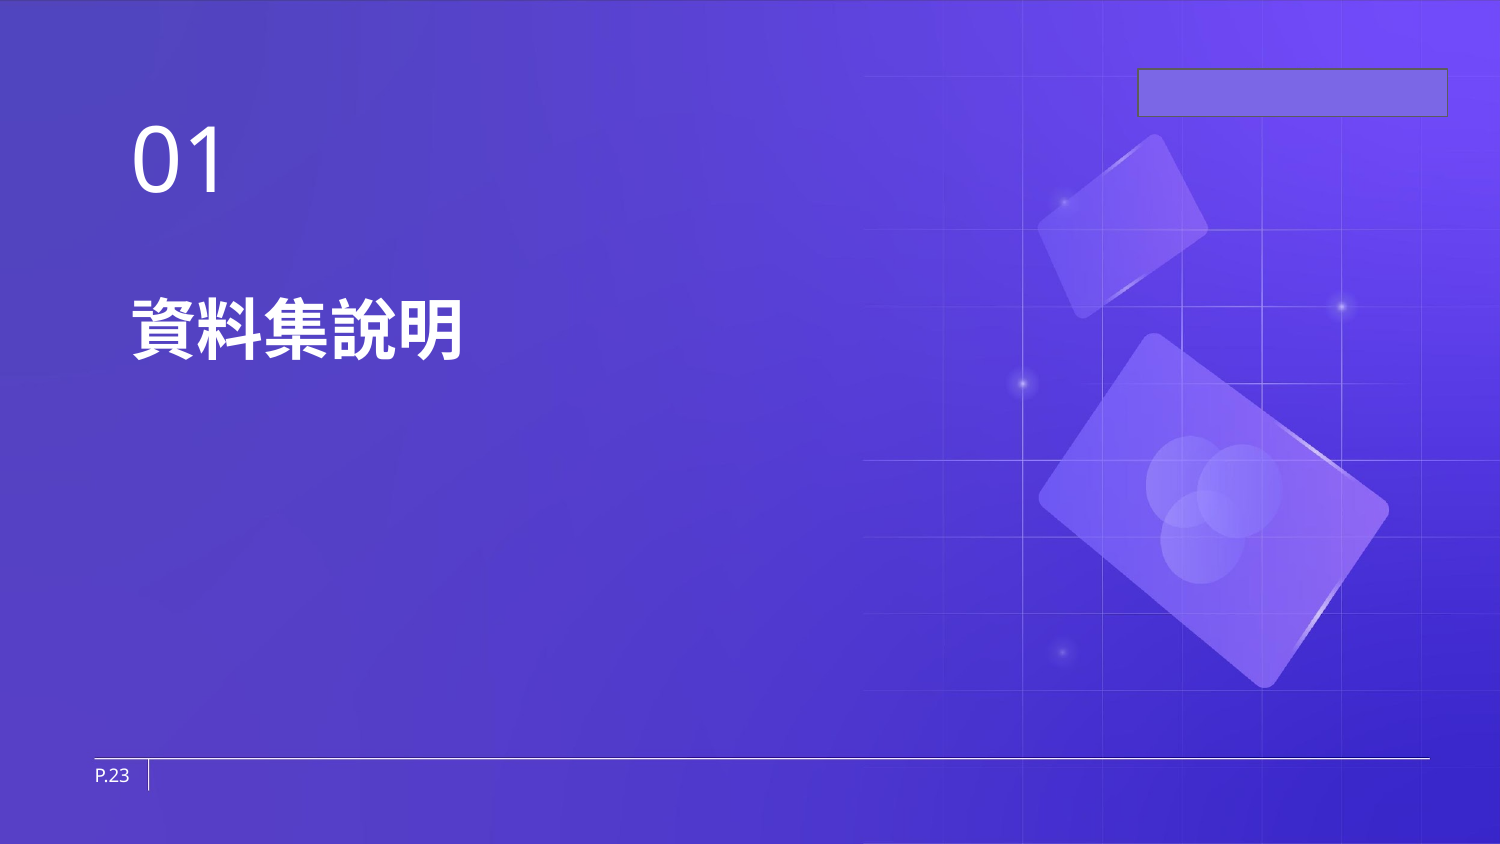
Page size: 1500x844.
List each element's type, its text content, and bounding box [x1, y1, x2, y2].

slide_number P.‹#› [83, 762, 153, 792]
title 資料集說明 [118, 297, 1373, 369]
text_box [1138, 69, 1448, 117]
list 01 [118, 99, 1015, 227]
picture [0, 0, 1500, 844]
